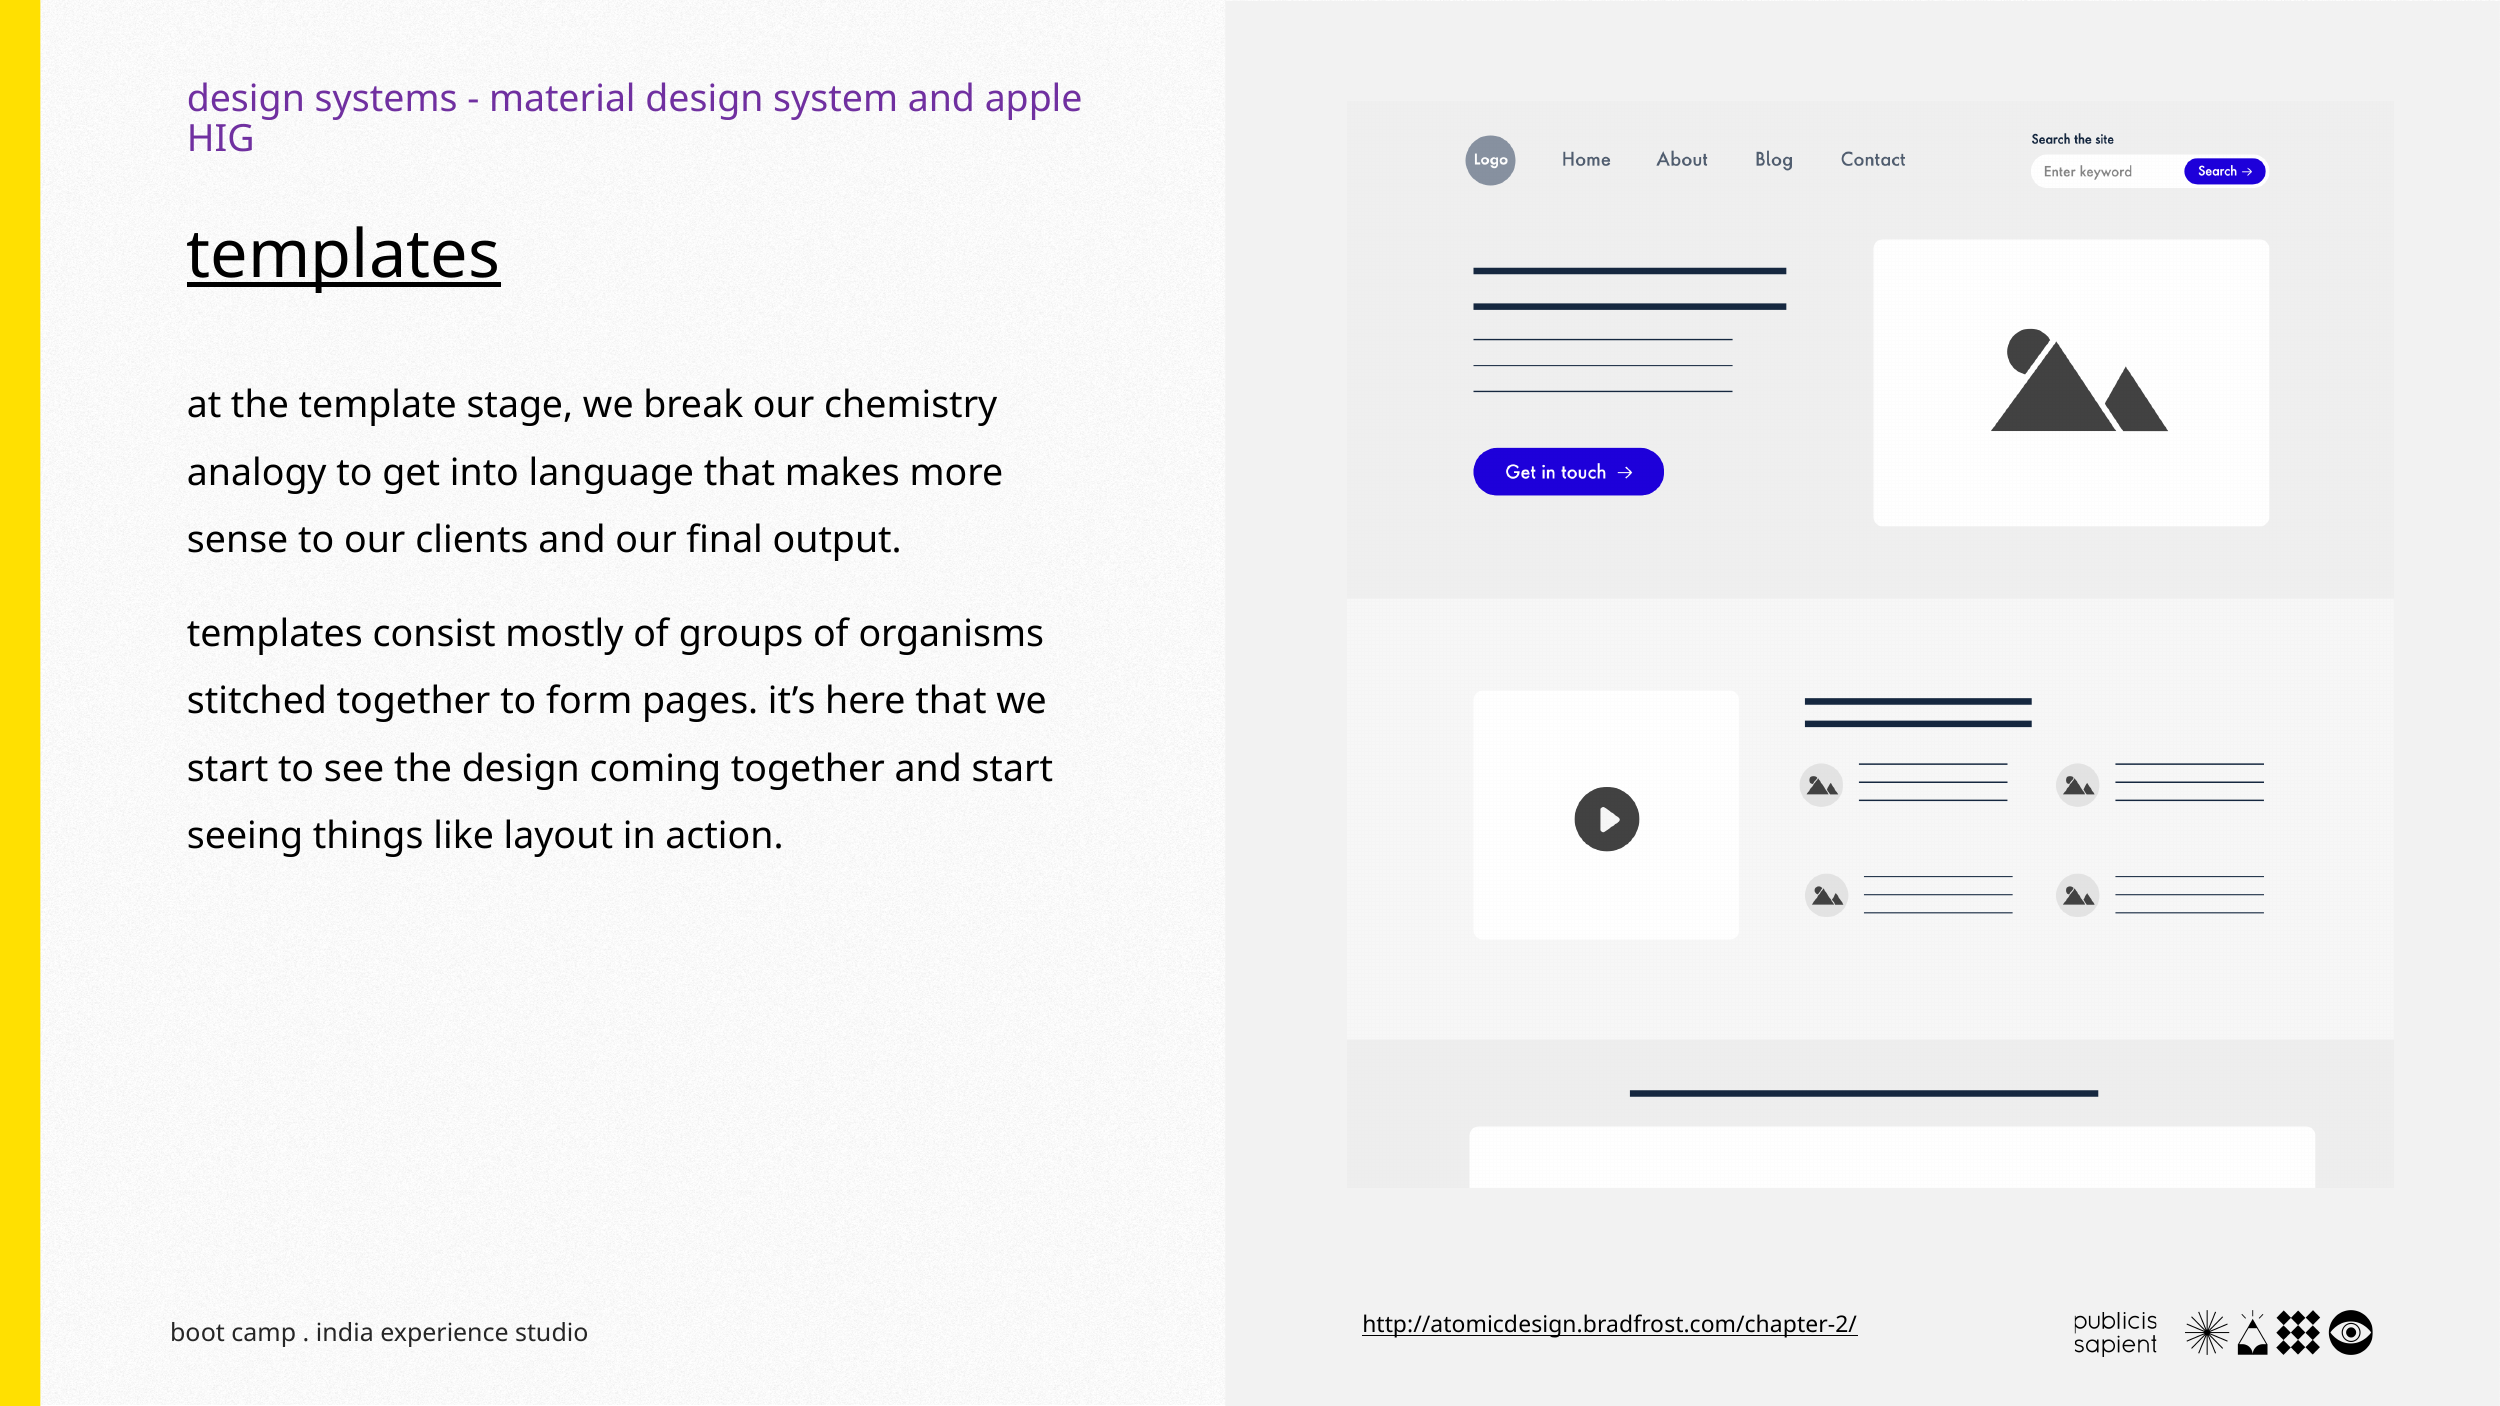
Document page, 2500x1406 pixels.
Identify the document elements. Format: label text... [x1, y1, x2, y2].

text_box at the template stage, we break our chemistry analogy to get into language that makes more sense to our clients and our final output. templates consist mostly of groups of organisms stitched together to form pages. it’s here that we start to see the design coming together and start seeing things like layout in action. [171, 350, 1102, 1121]
text_box templates [171, 212, 1347, 321]
text_box http://atomicdesign.bradfrost.com/chapter-2/ [1347, 1302, 1916, 1349]
list design systems - material design system and apple HIG [171, 71, 1173, 132]
picture [1347, 101, 2394, 1188]
